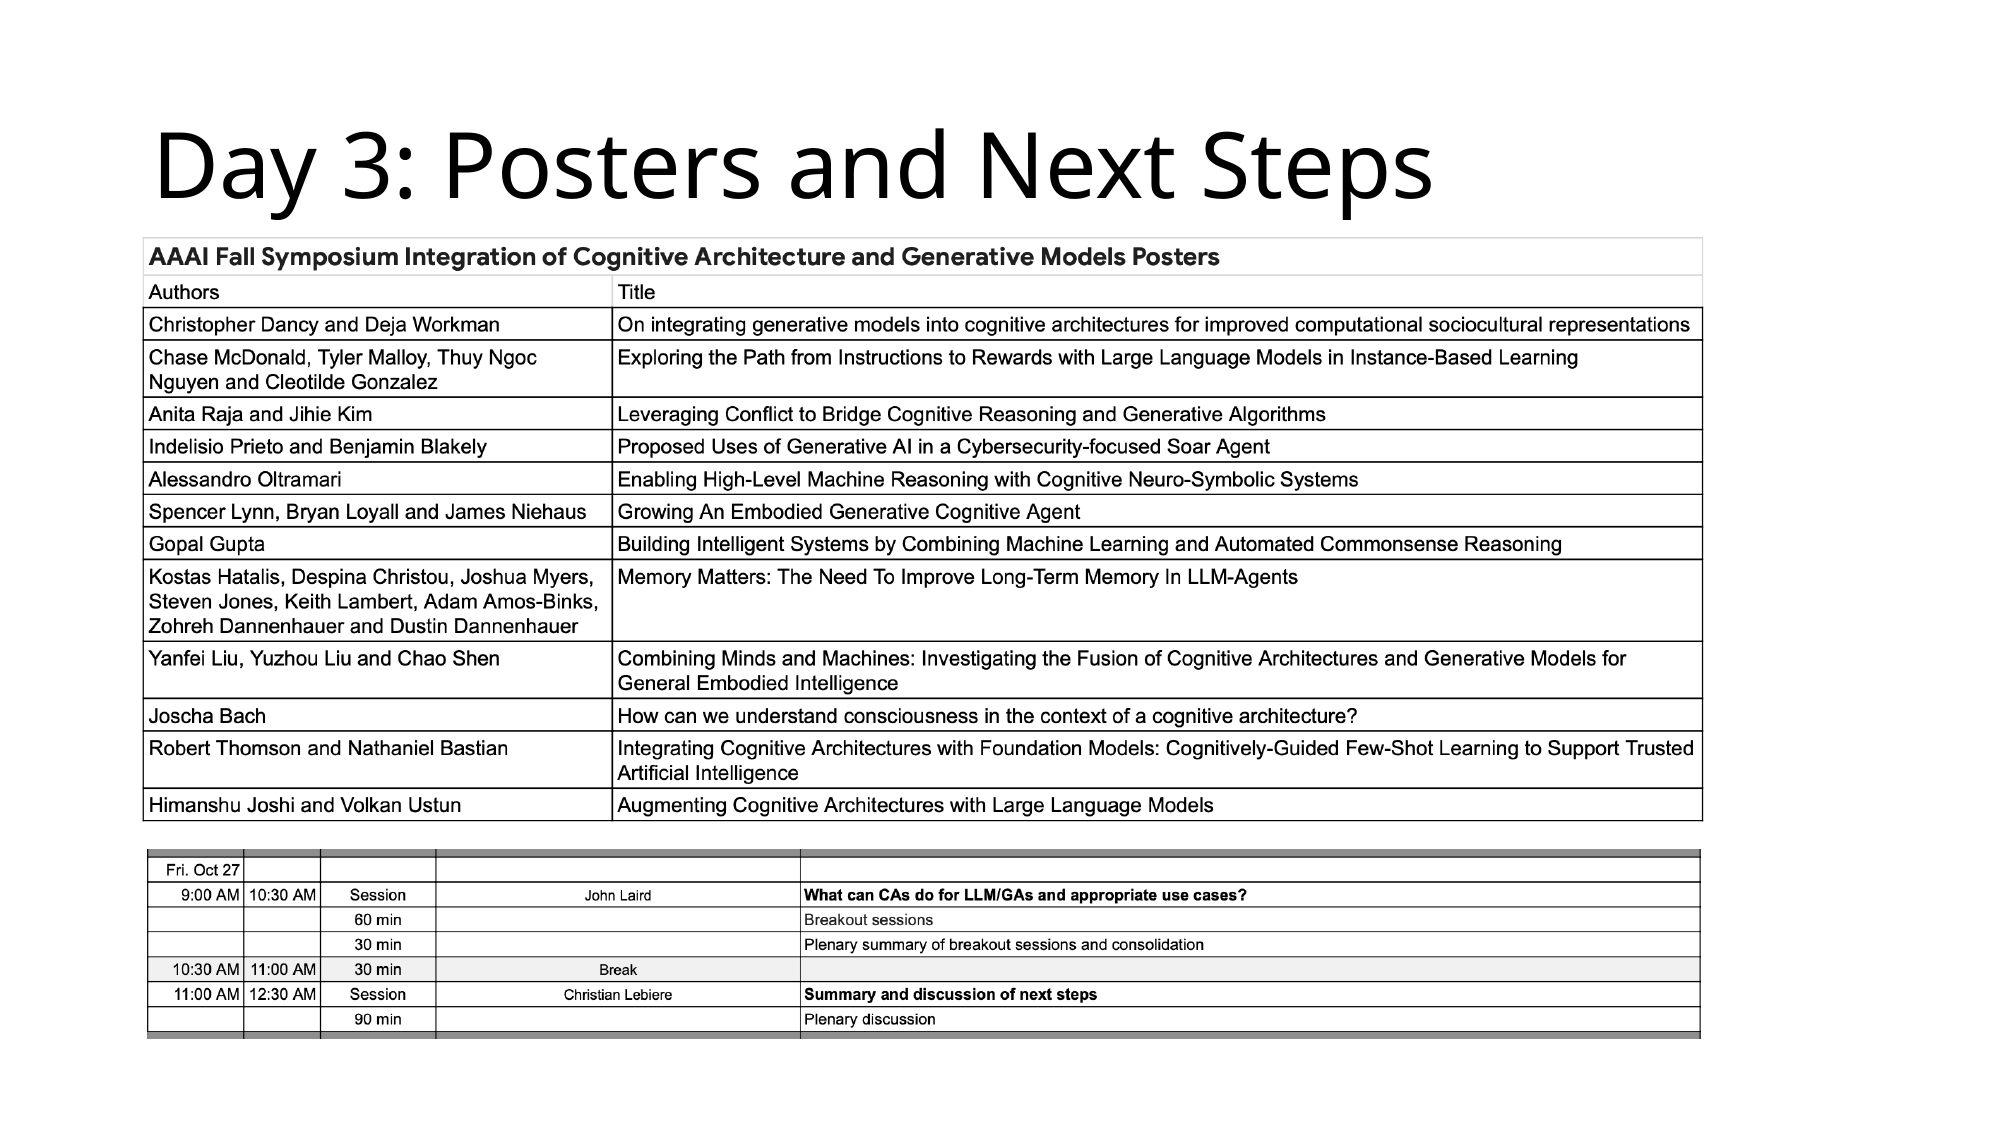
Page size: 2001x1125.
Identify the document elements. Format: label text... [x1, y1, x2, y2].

picture [136, 230, 1709, 827]
picture [136, 849, 1709, 1040]
title Day 3: Posters and Next Steps [137, 59, 1863, 278]
